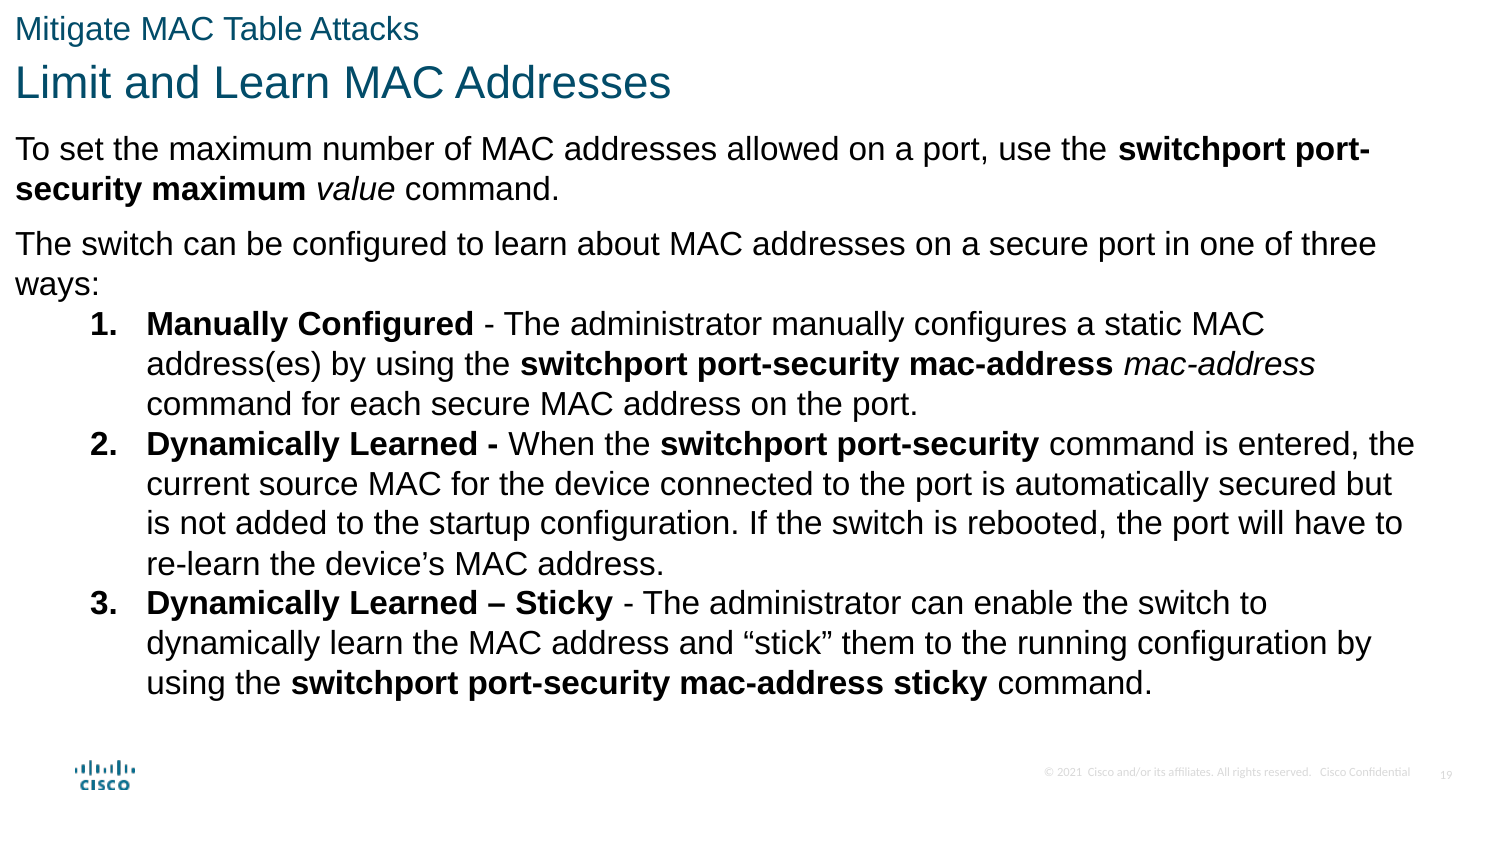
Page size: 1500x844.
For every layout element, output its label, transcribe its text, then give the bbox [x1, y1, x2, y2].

slide_number 19 [1425, 759, 1500, 797]
text_box The switch can be configured to learn about MAC addresses on a secure port in one of three ways: Manually Configured - The administrator manually configures a static MAC address(es) by using the switchport port-security mac-address mac-address command for each secure MAC address on the port. Dynamically Learned - When the switchport port-security command is entered, the current source MAC for the device connected to the port is automatically secured but is not added to the startup configuration. If the switch is rebooted, the port will have to re-learn the device’s MAC address. Dynamically Learned – Sticky - The administrator can enable the switch to dynamically learn the MAC address and “stick” them to the running configuration by using the switchport port-security mac-address sticky command. [0, 214, 1436, 709]
picture [75, 759, 135, 790]
list Mitigate MAC Table Attacks [0, 0, 1500, 45]
list Limit and Learn MAC Addresses [0, 45, 1500, 119]
text_box To set the maximum number of MAC addresses allowed on a port, use the switchport port-security maximum value command. [0, 119, 1500, 305]
